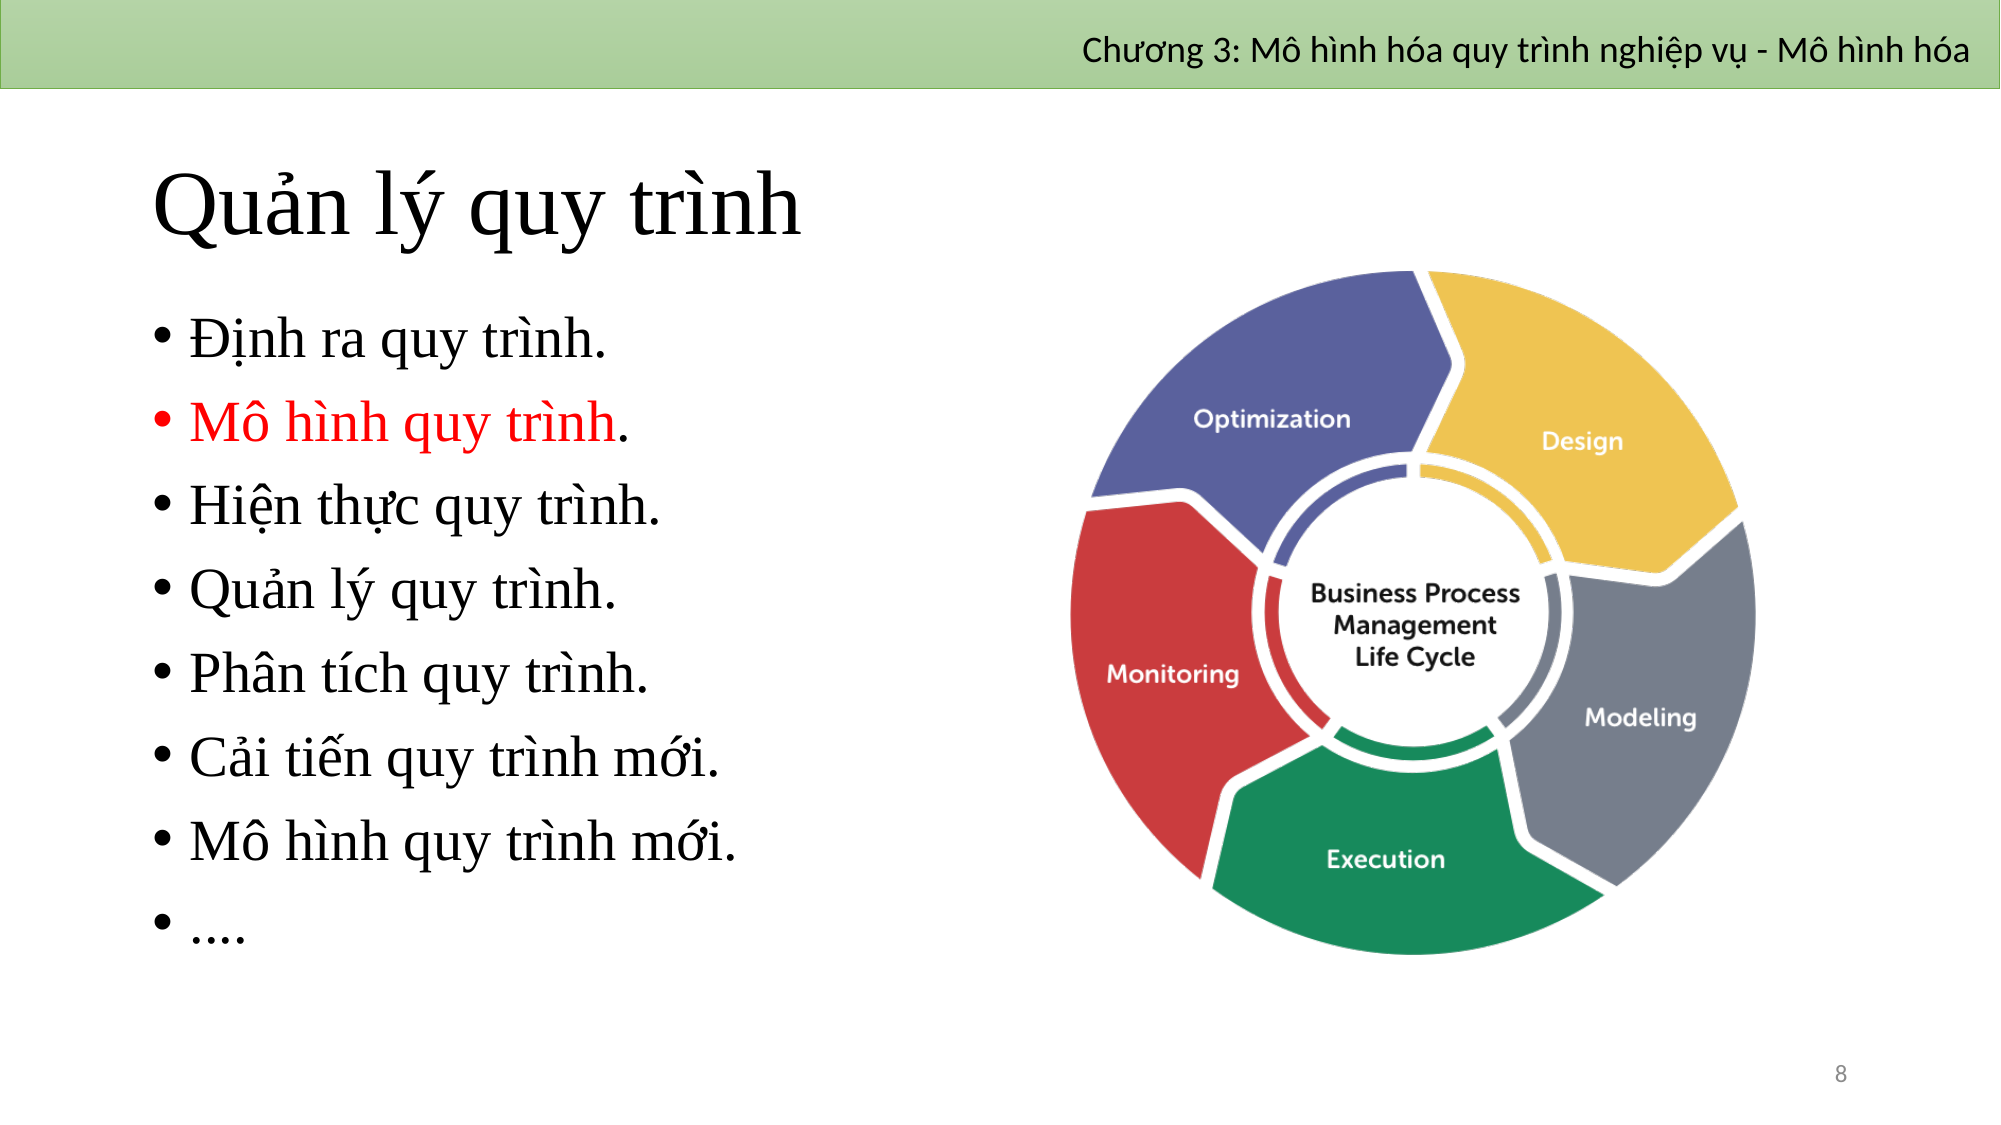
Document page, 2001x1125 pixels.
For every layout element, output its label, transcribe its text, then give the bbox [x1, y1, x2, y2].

slide_number 8 [1412, 1042, 1863, 1103]
title Quản lý quy trình [137, 132, 1863, 278]
picture [1069, 270, 1756, 956]
list Định ra quy trình. Mô hình quy trình. Hiện thực quy trình. Quản lý quy trình. Phân tích quy trình. Cải tiến quy trình mới. Mô hình quy trình mới. .... [137, 299, 1863, 1014]
text_box Chương 3: Mô hình hóa quy trình nghiệp vụ - Mô hình hóa [770, 17, 1987, 78]
